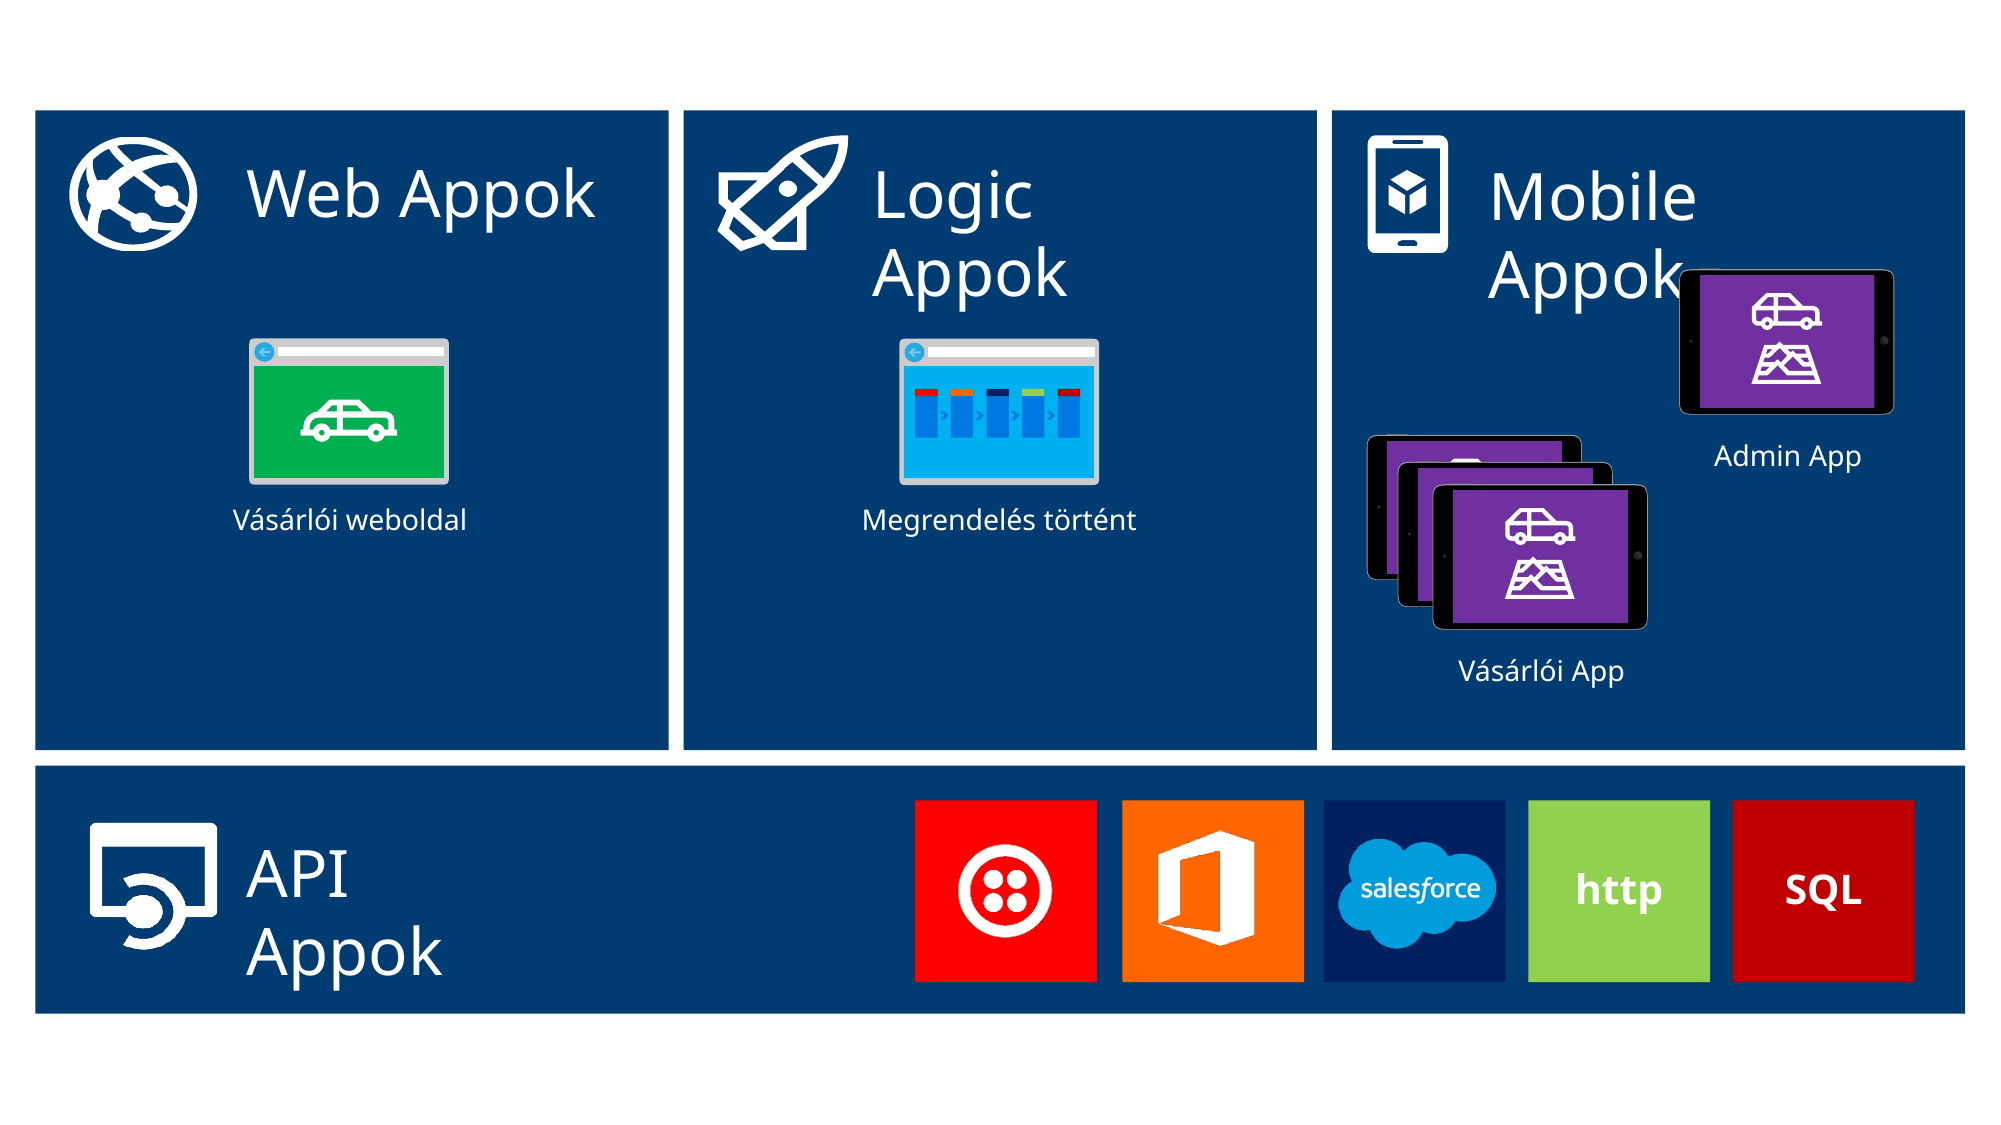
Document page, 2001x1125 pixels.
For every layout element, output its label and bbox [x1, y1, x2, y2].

text_box [1366, 135, 1924, 265]
text_box [79, 817, 579, 1041]
picture [1366, 434, 1614, 607]
text_box [226, 338, 474, 545]
text_box [1678, 268, 1895, 481]
text_box [1432, 483, 1649, 696]
text_box [1323, 799, 1507, 983]
text_box [1122, 799, 1305, 983]
text_box [914, 799, 1098, 983]
text_box [35, 110, 1966, 1015]
text_box [715, 135, 1262, 320]
text_box [68, 132, 669, 252]
text_box [857, 338, 1142, 545]
